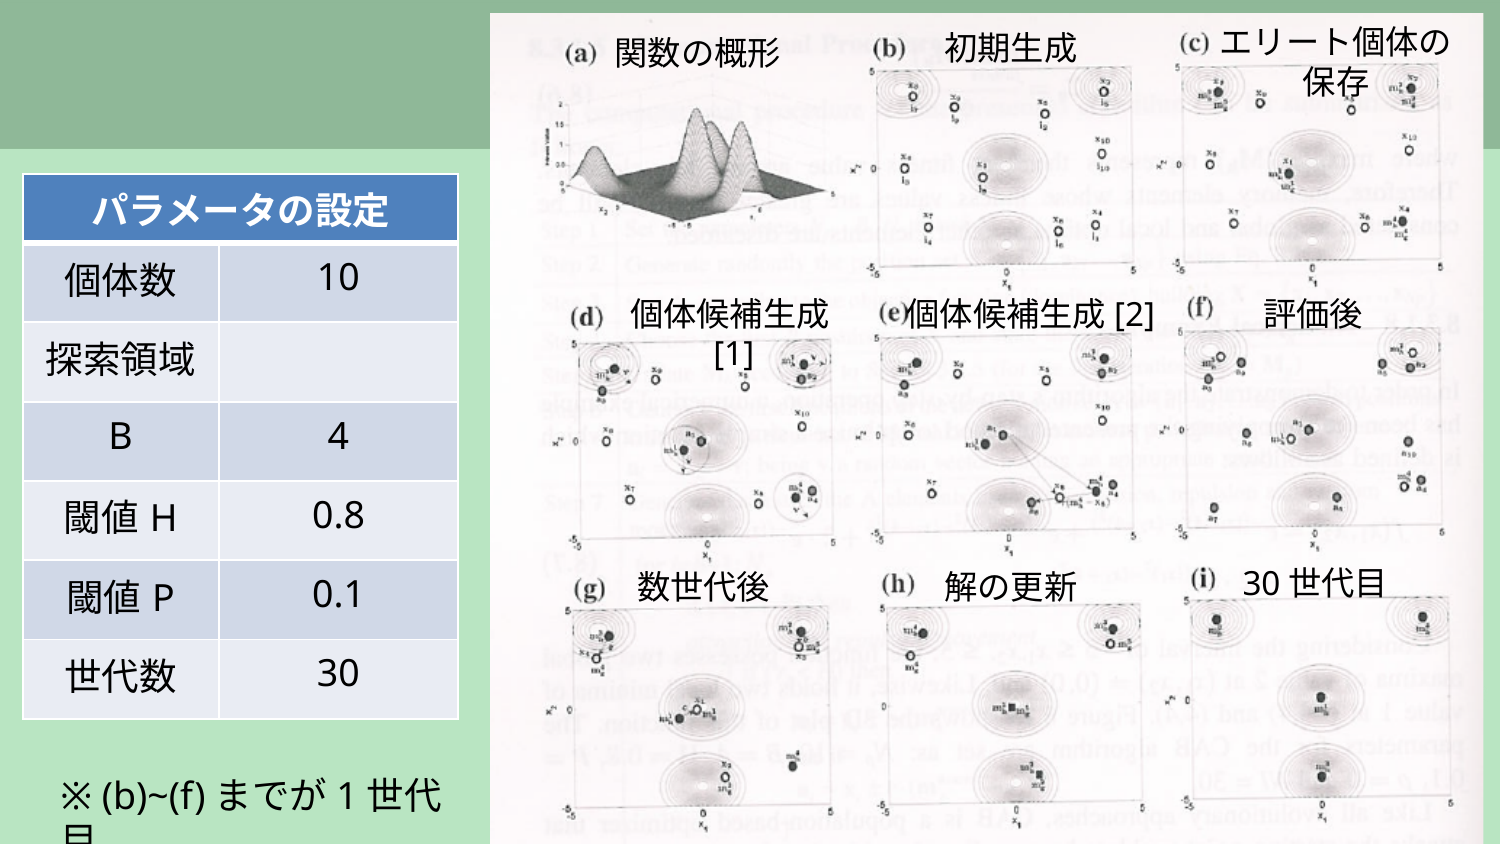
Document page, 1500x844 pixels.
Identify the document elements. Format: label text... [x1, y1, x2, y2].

text_box ※ (b)~(f)までが1世代目 [45, 764, 459, 844]
picture [0, 0, 1500, 844]
